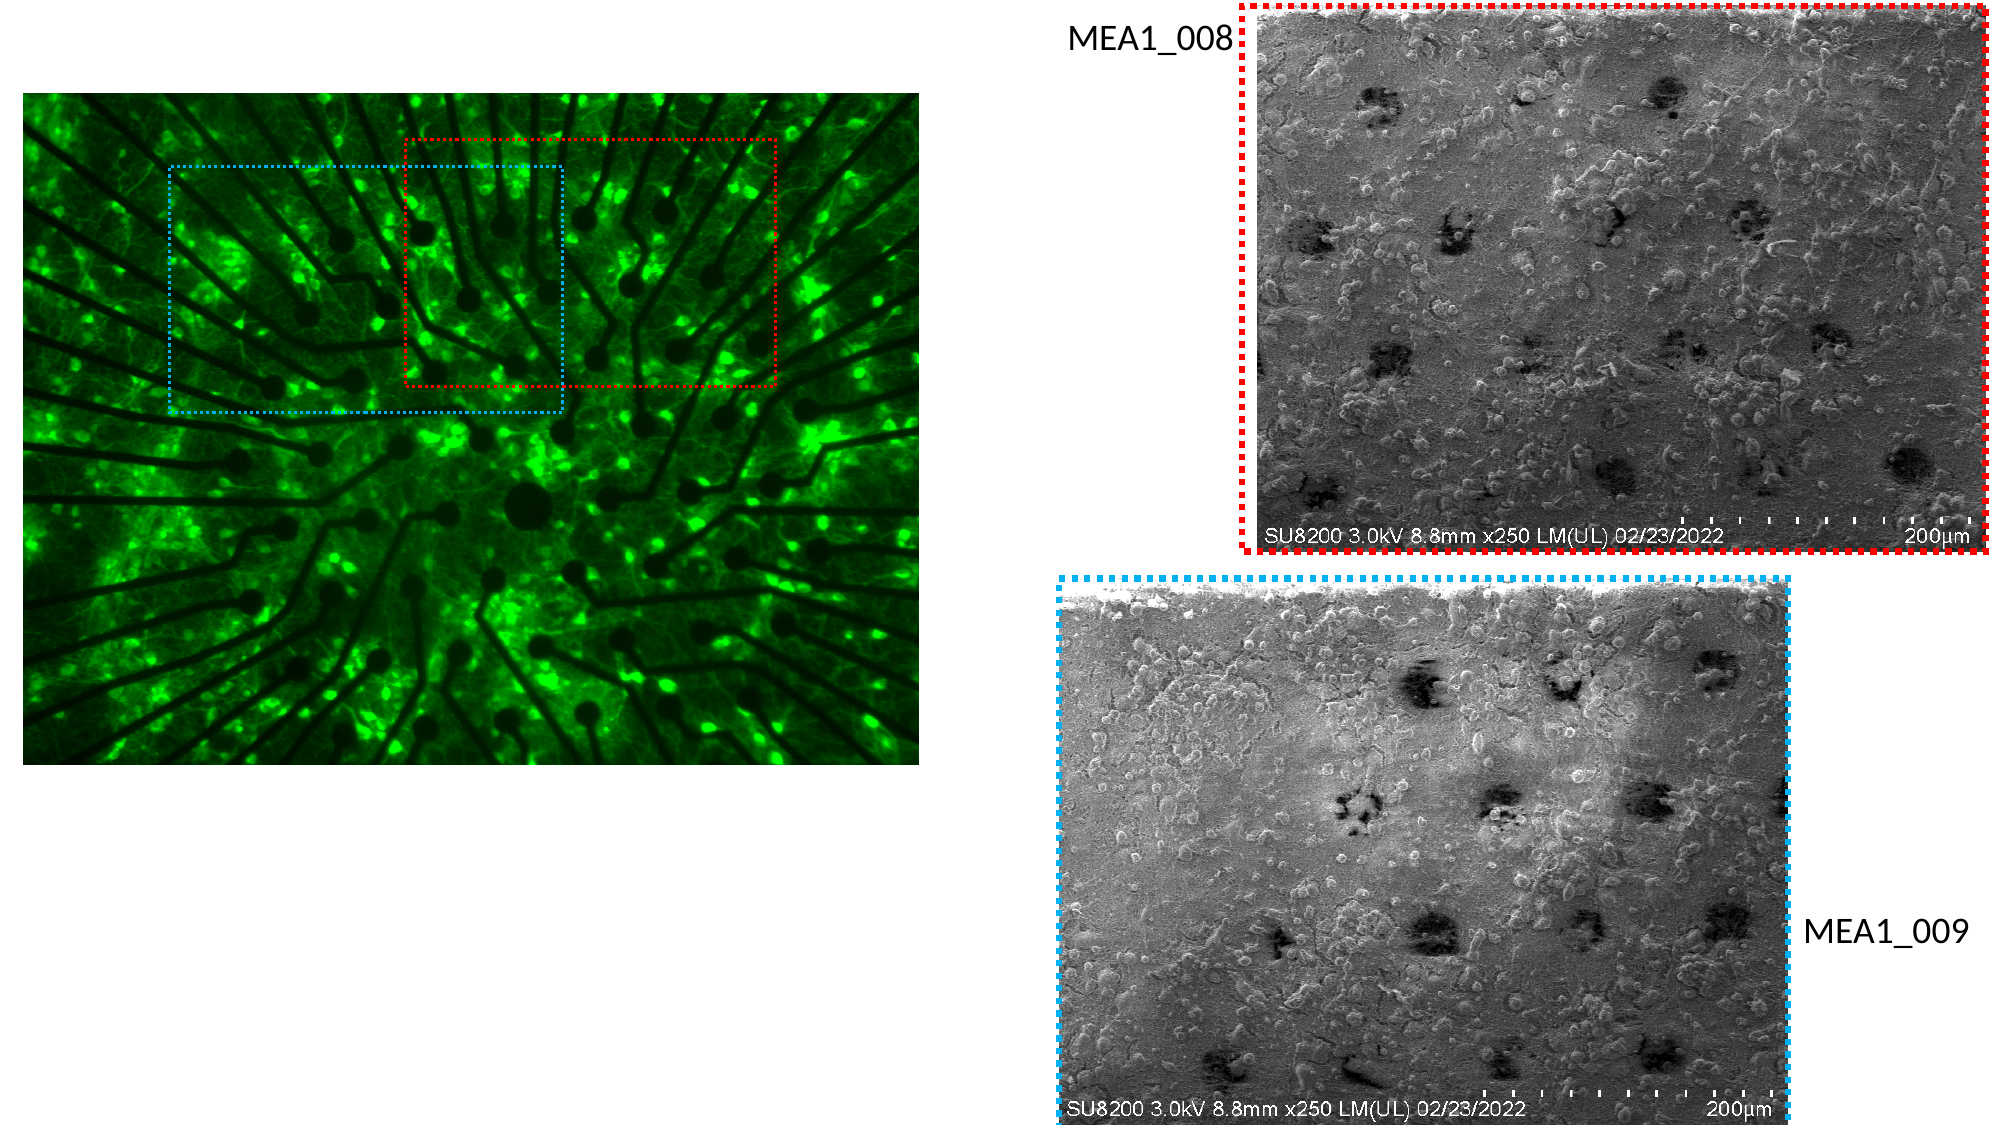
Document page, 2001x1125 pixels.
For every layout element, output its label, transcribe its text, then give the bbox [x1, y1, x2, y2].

picture [22, 92, 919, 765]
picture [1257, 5, 1986, 552]
text_box MEA1_009 [1788, 898, 1985, 959]
text_box [1241, 5, 1259, 553]
text_box MEA1_008 [1052, 5, 1249, 66]
picture [1059, 578, 1788, 1125]
